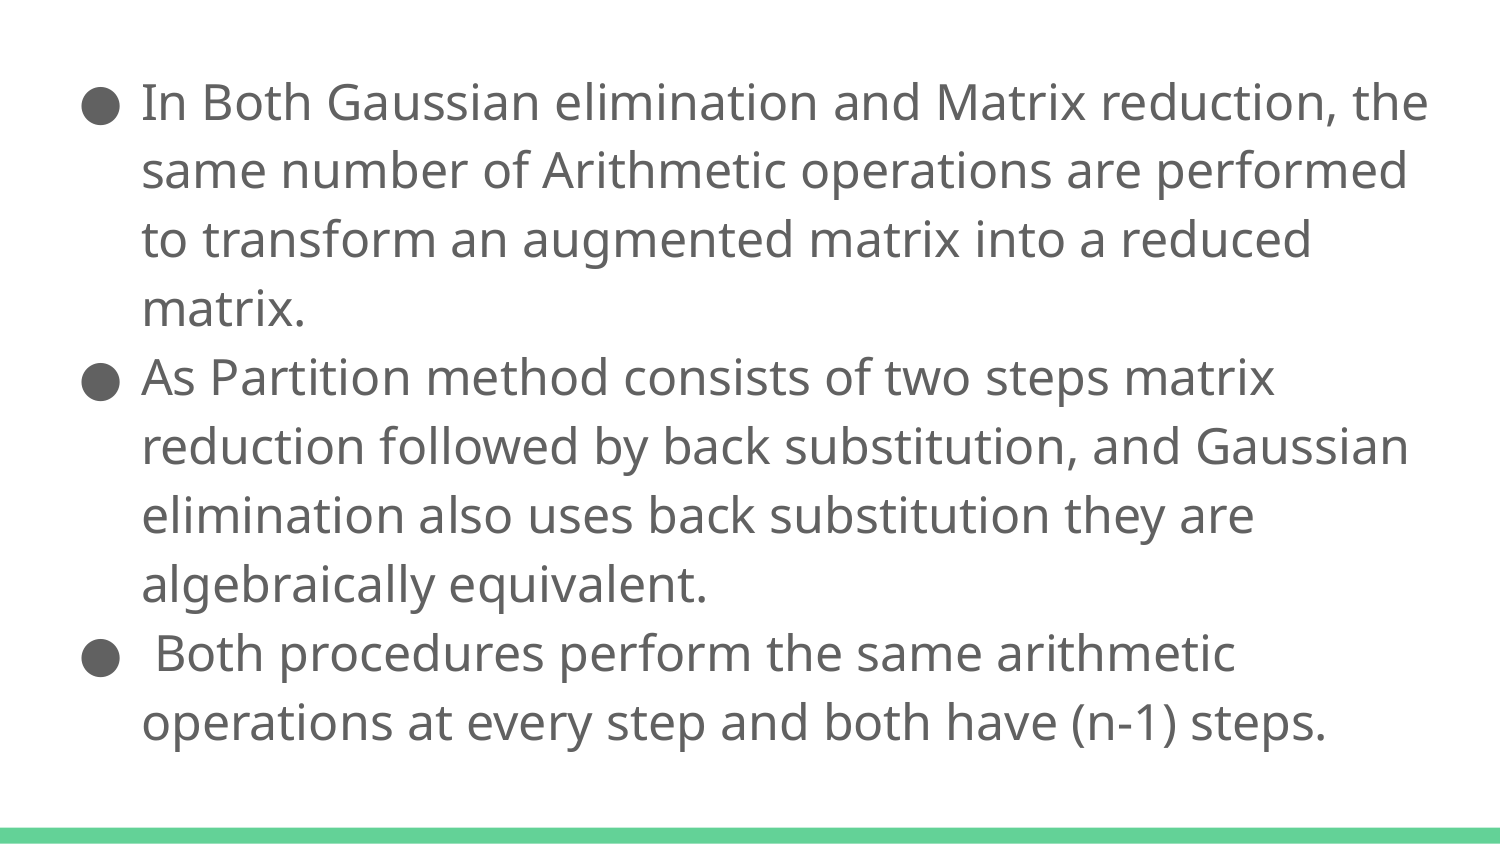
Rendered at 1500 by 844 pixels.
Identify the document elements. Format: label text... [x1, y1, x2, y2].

list In Both Gaussian elimination and Matrix reduction, the same number of Arithmetic operations are performed to transform an augmented matrix into a reduced matrix. As Partition method consists of two steps matrix reduction followed by back substitution, and Gaussian elimination also uses back substitution they are algebraically equivalent. Both procedures perform the same arithmetic operations at every step and both have (n-1) steps. [51, 46, 1449, 803]
